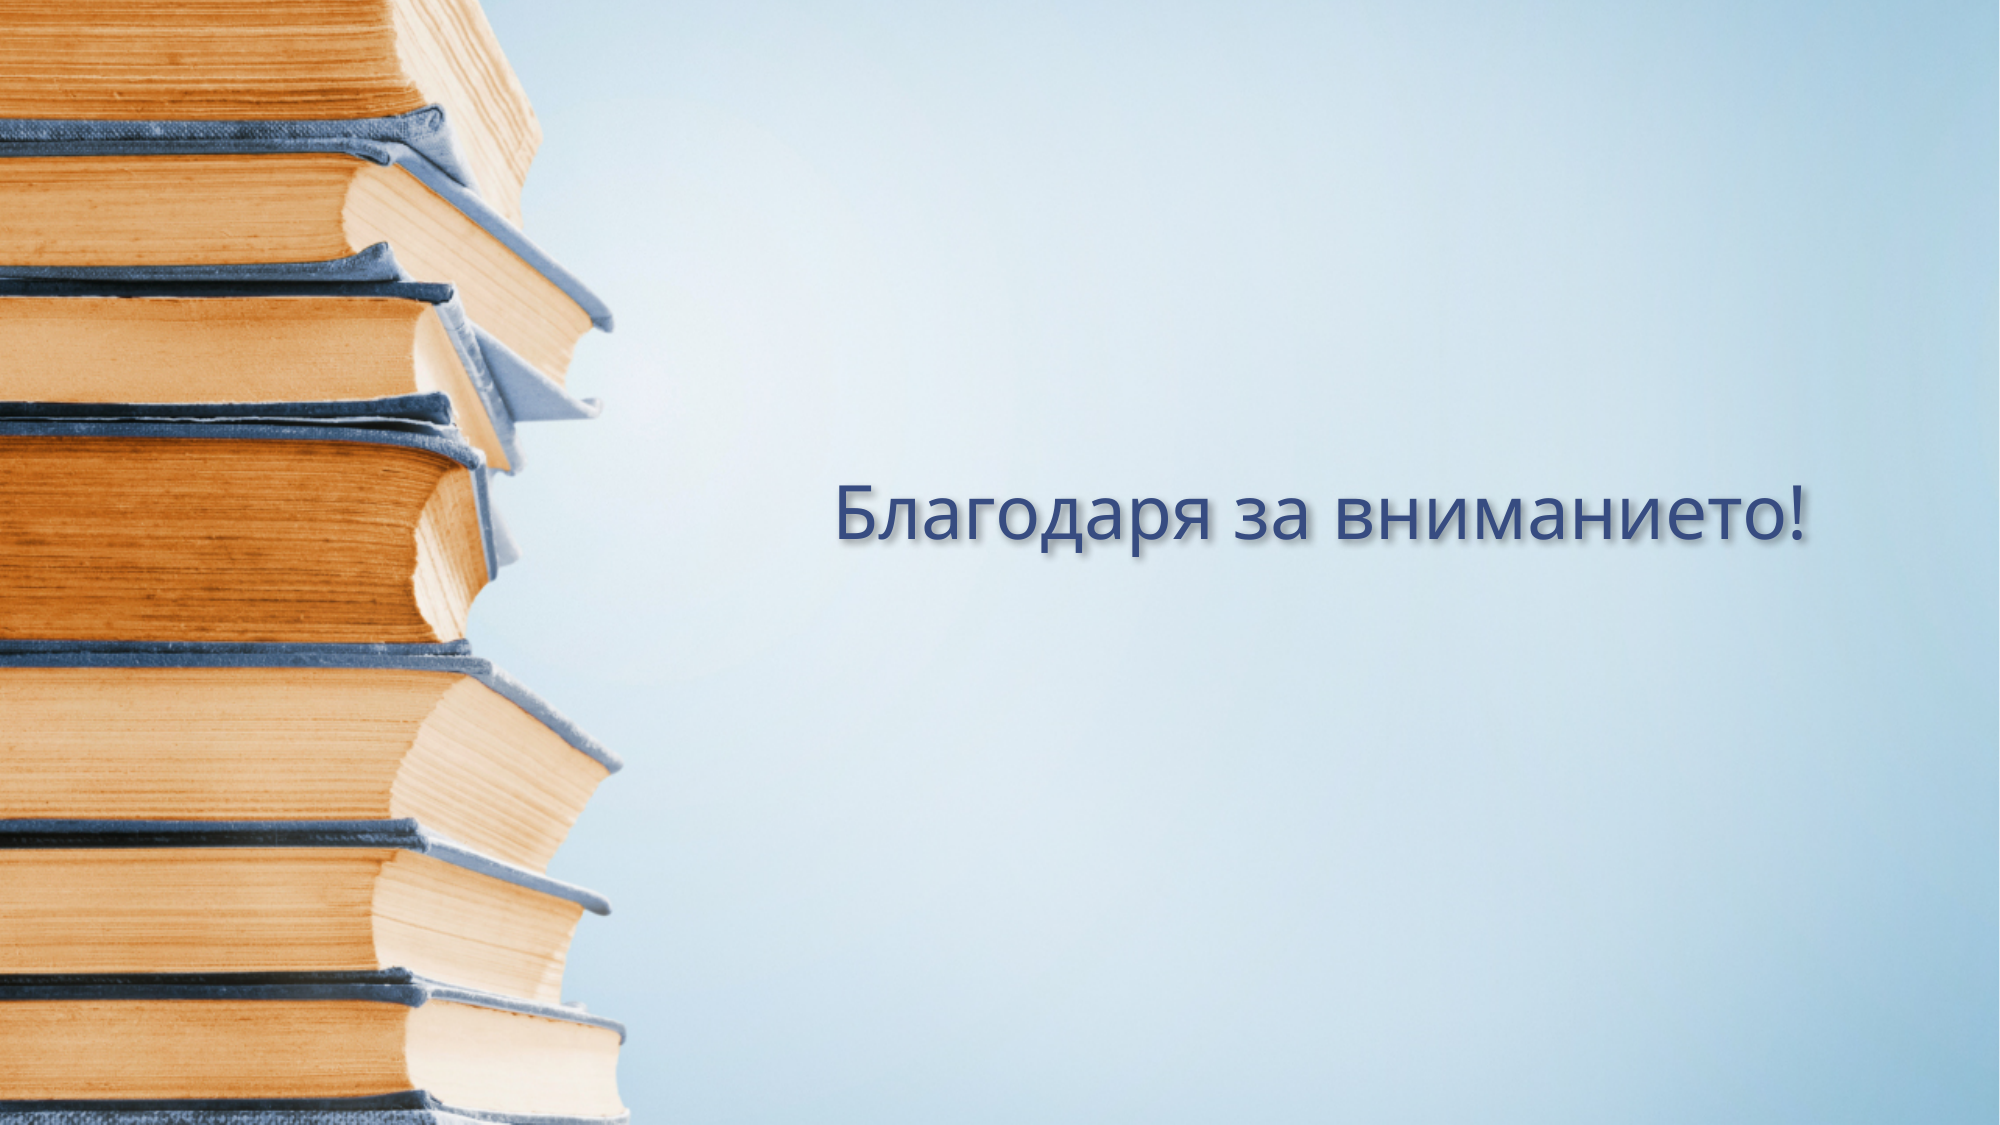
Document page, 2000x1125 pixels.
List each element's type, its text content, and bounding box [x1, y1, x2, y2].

title Благодаря за вниманието! [787, 412, 1854, 567]
picture [0, 0, 2000, 1125]
